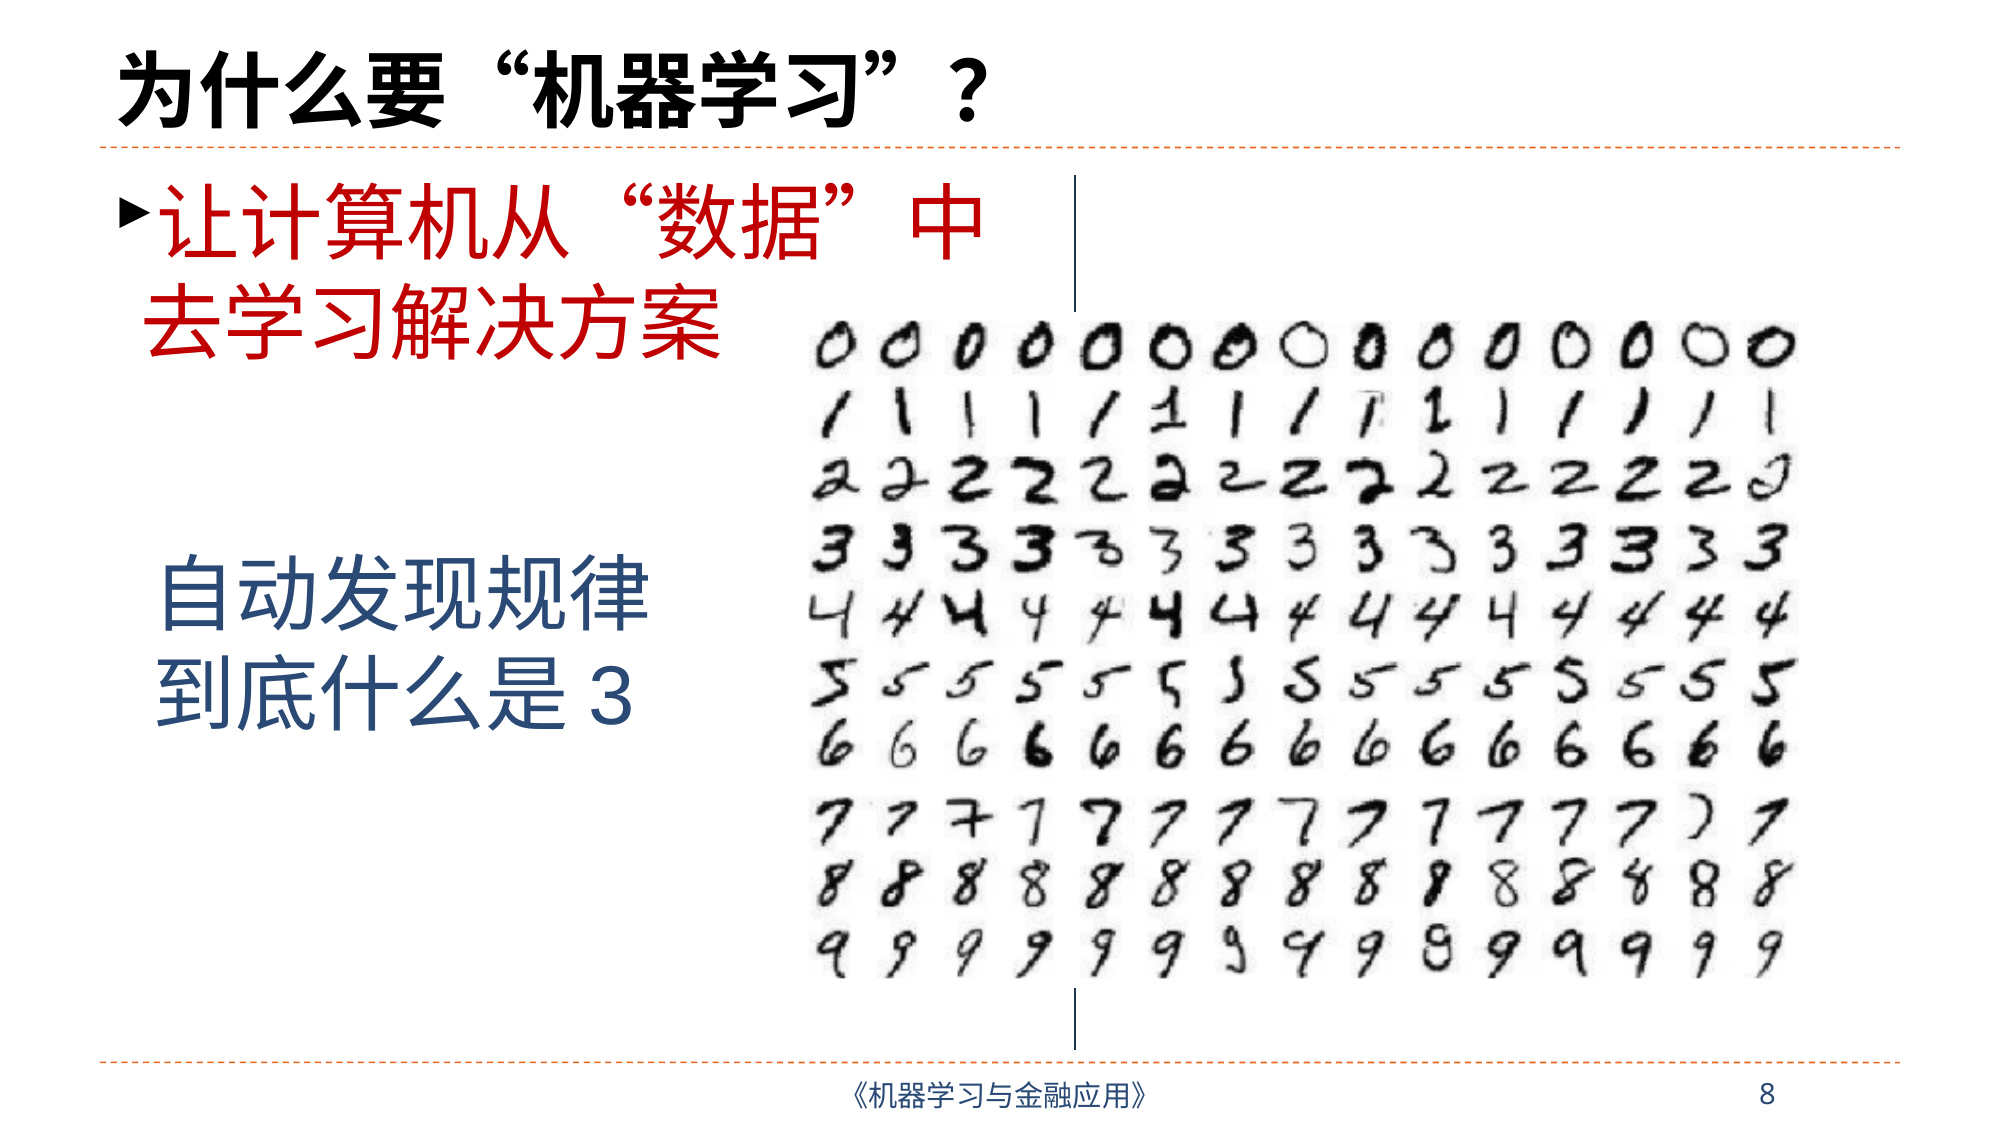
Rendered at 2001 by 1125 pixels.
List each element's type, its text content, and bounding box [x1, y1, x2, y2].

picture [799, 312, 1799, 988]
list 让计算机从“数据”中去学习解决方案 [99, 162, 1066, 400]
text_box 自动发现规律 到底什么是3 [137, 533, 680, 749]
title 为什么要“机器学习”？ [99, 24, 1900, 146]
